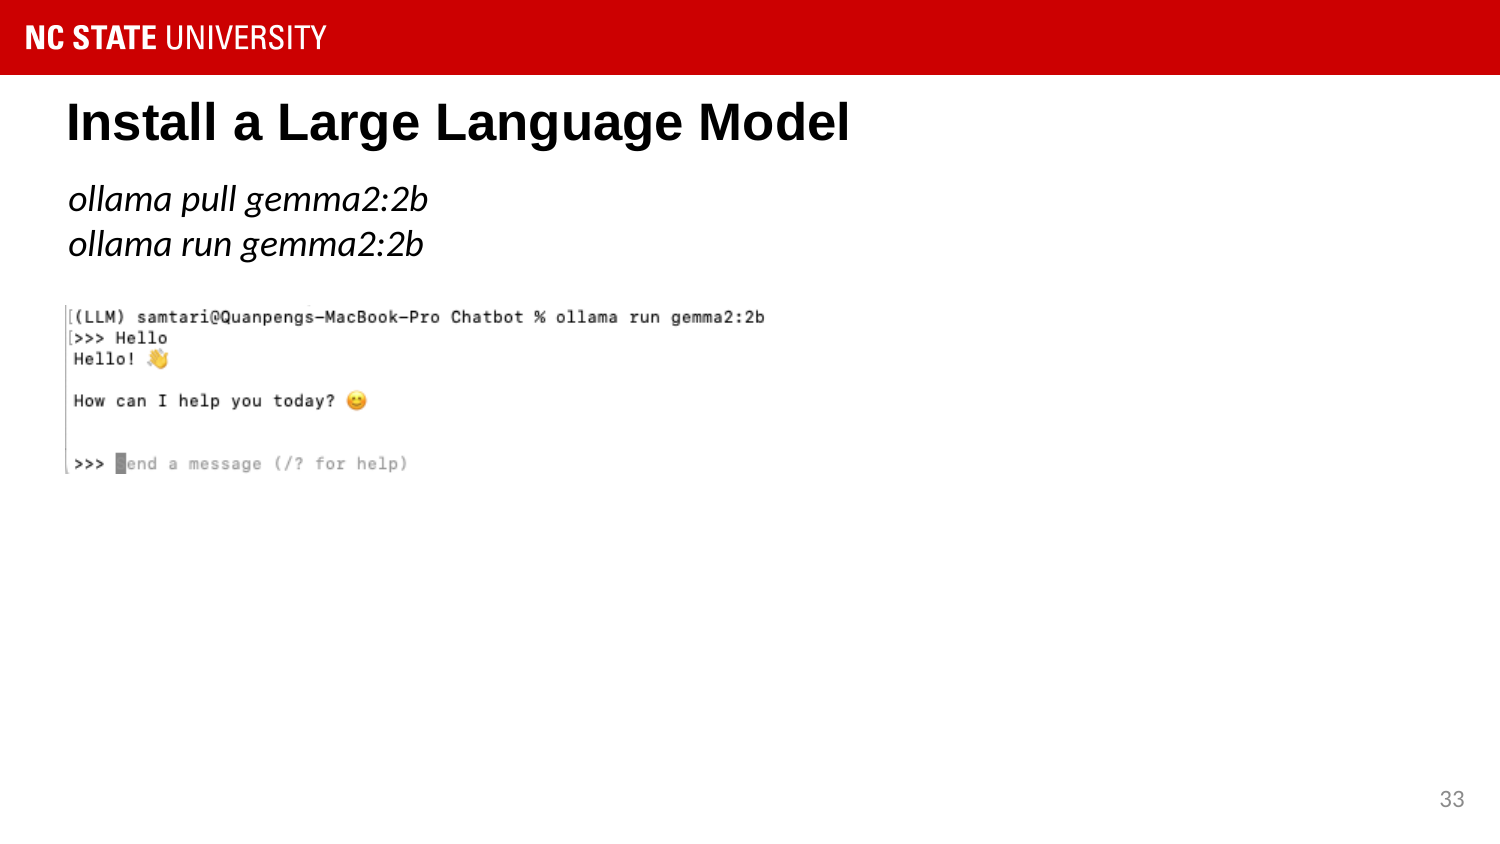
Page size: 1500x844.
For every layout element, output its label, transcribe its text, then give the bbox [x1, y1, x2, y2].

slide_number 33 [1389, 764, 1480, 830]
picture [64, 304, 783, 474]
text_box ollama pull gemma2:2b ollama run gemma2:2b [53, 166, 452, 272]
title Install a Large Language Model [51, 72, 1480, 167]
picture [0, 0, 1500, 75]
